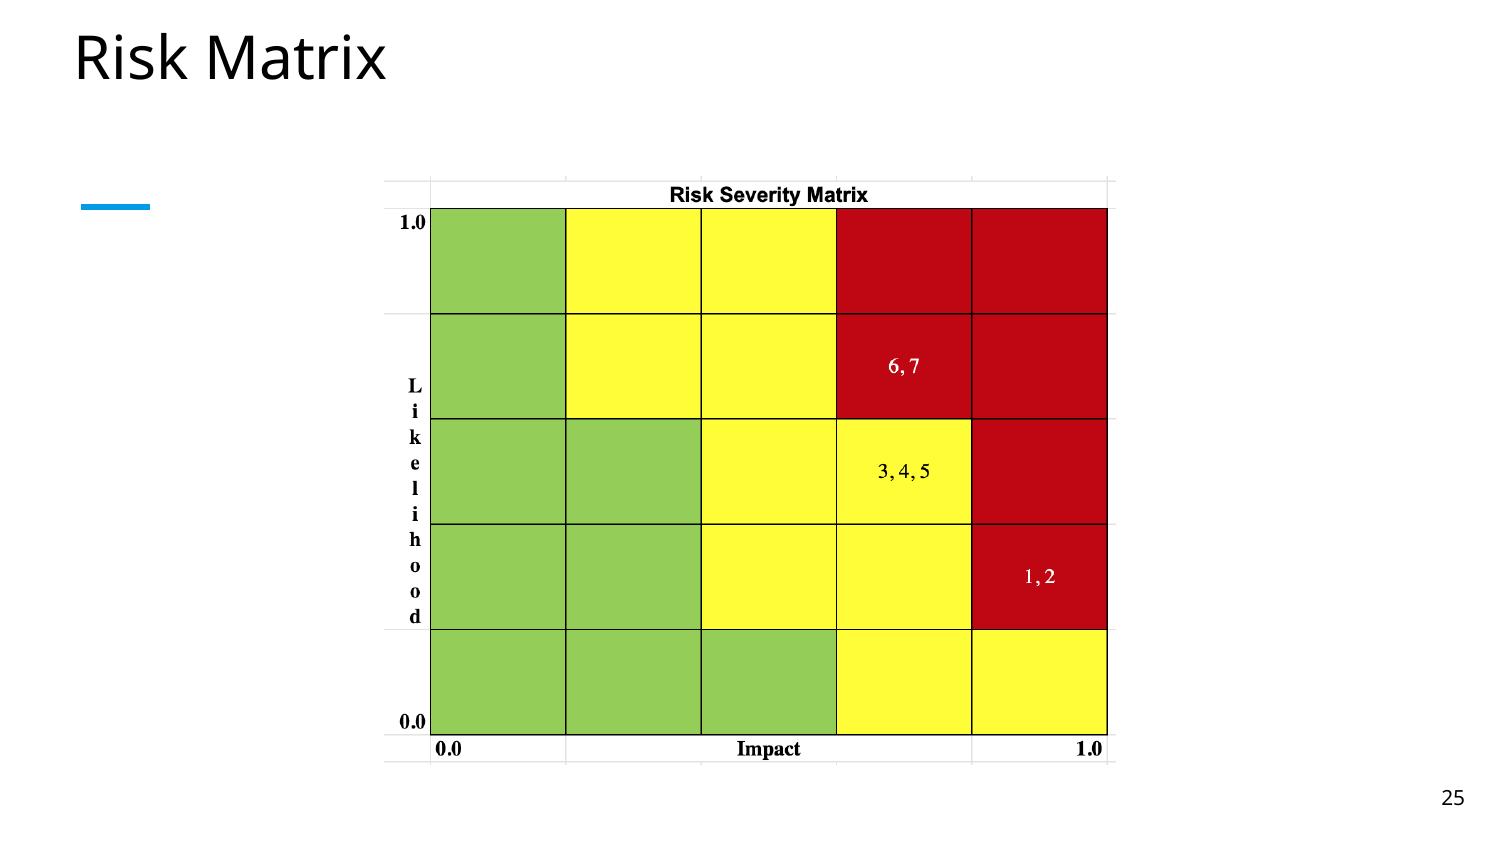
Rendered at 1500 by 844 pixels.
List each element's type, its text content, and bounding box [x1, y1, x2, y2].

title Risk Matrix [58, 0, 1432, 113]
picture [384, 175, 1116, 766]
slide_number ‹#› [1389, 764, 1480, 830]
